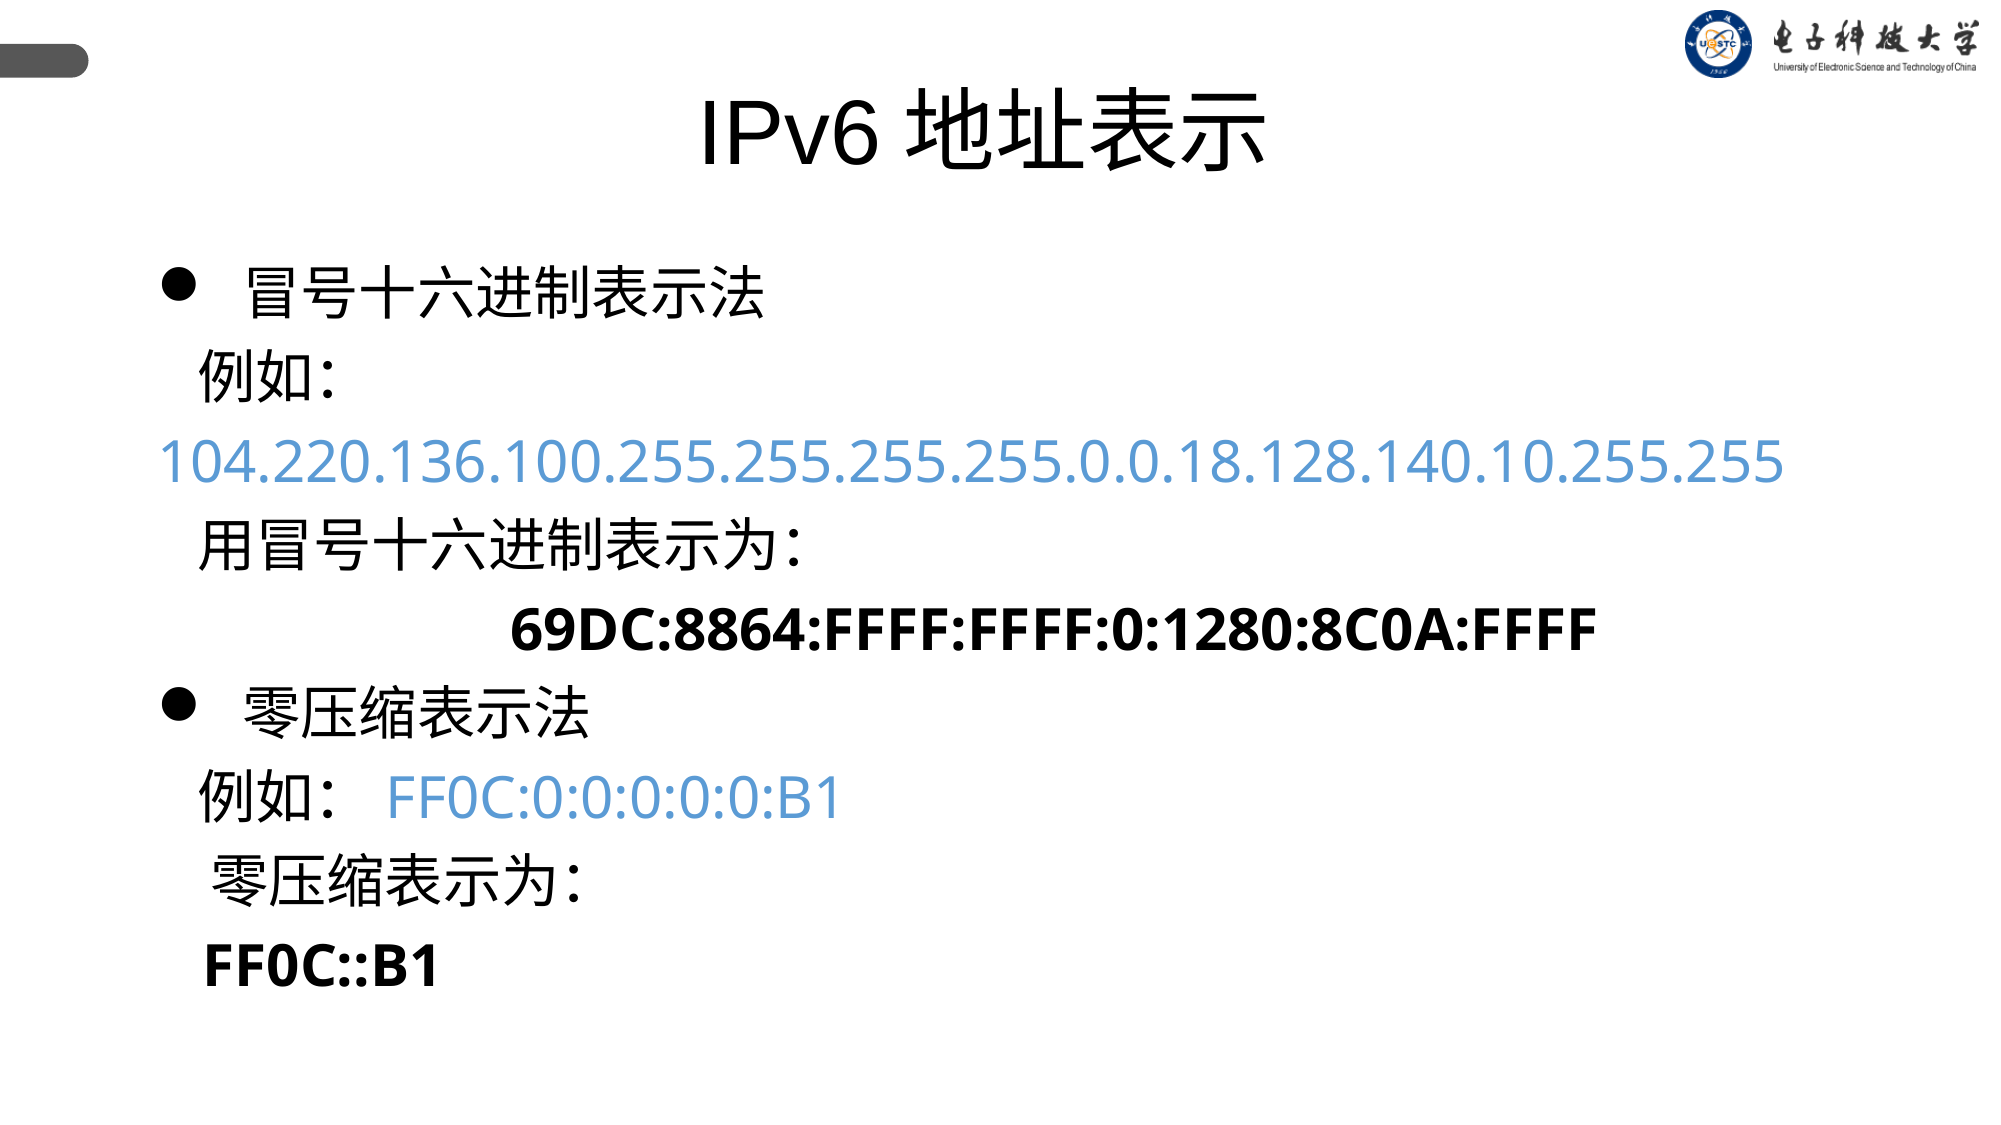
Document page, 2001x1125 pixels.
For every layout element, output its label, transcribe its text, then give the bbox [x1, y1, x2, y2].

list 冒号十六进制表示法 例如：104.220.136.100.255.255.255.255.0.0.18.128.140.10.255.255 用冒号十六进制表示为： 69DC:8864:FFFF:FFFF:0:1280:8C0A:FFFF 零压缩表示法 例如：FF0C:0:0:0:0:0:B1 零压缩表示为： FF0C::B1 [142, 234, 1952, 1059]
picture [1685, 10, 1979, 78]
text_box IPv6地址表示 [346, 77, 1622, 216]
